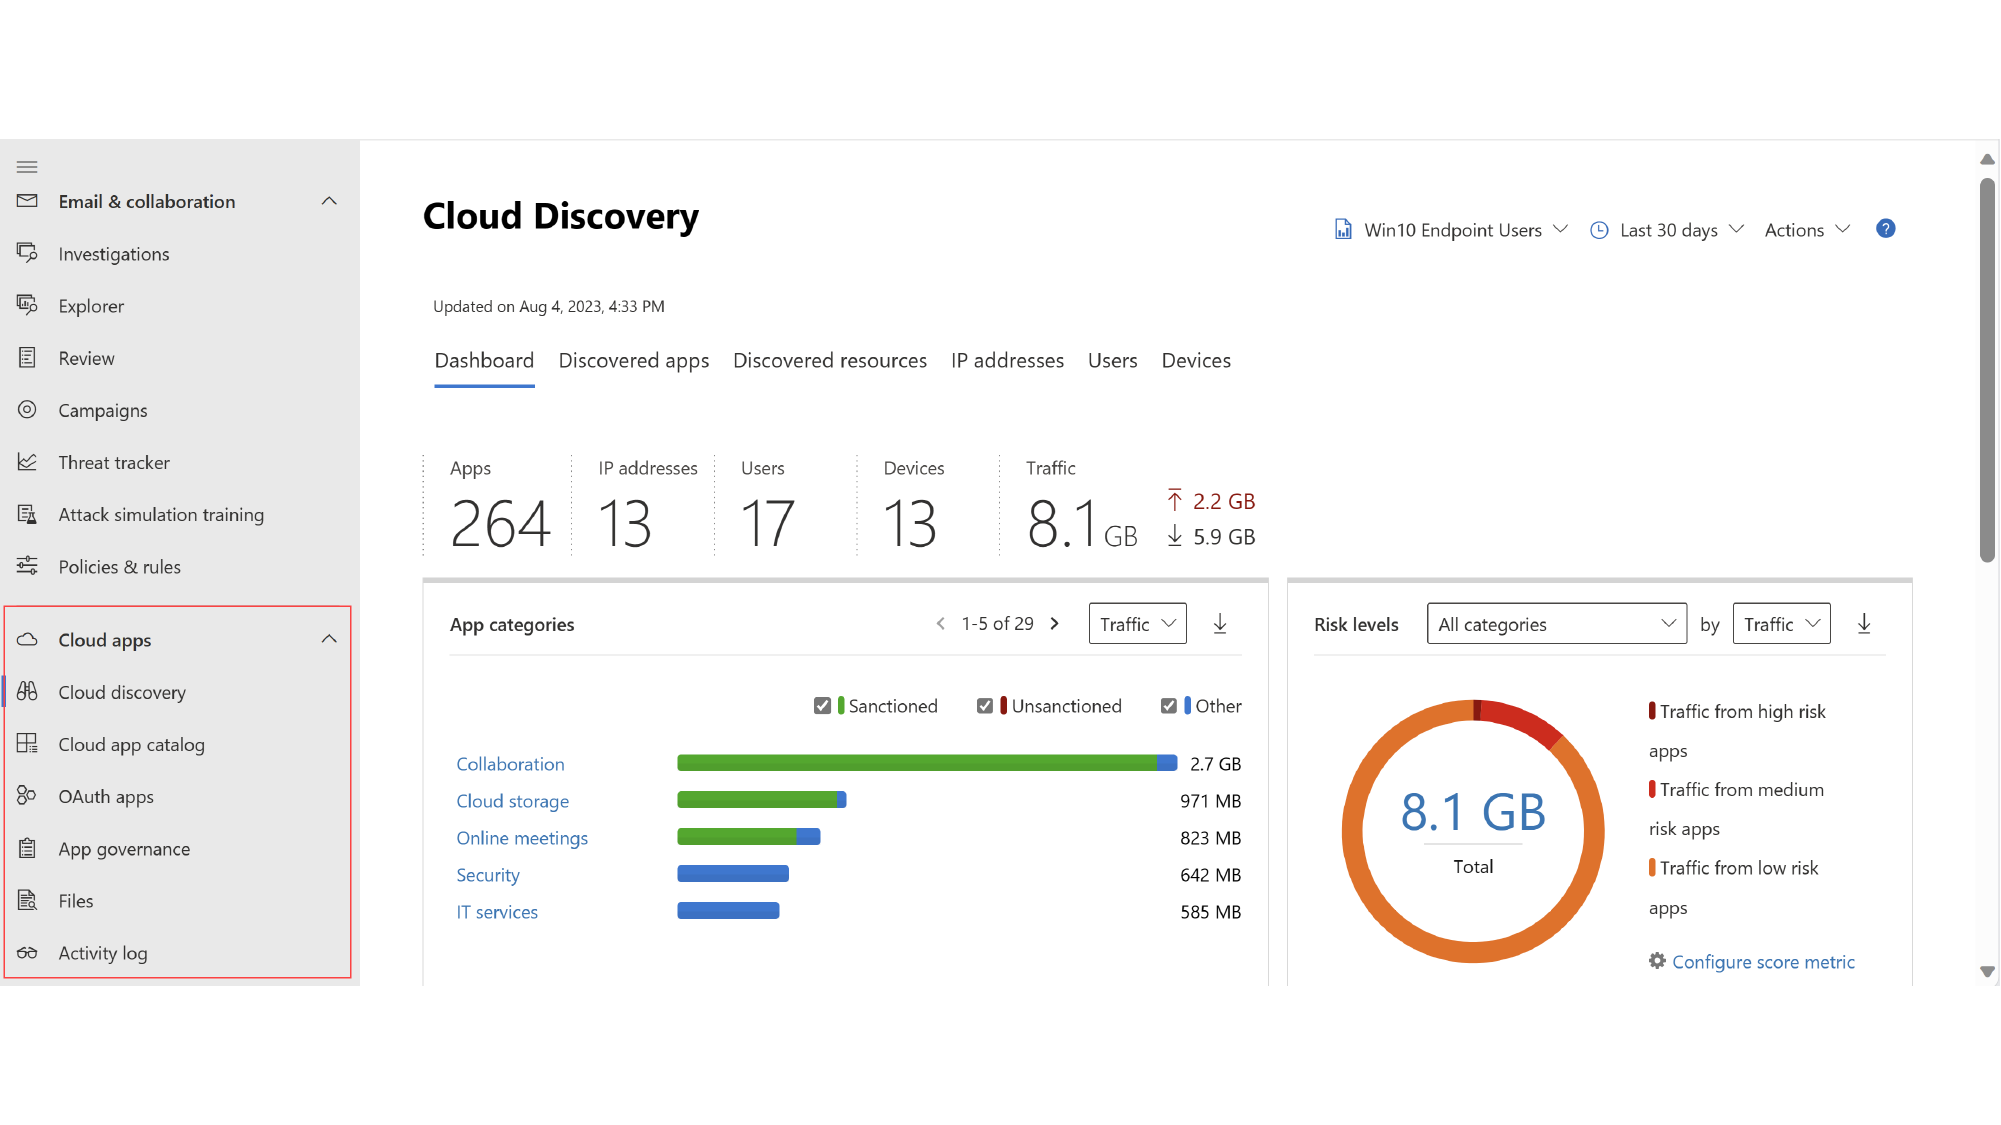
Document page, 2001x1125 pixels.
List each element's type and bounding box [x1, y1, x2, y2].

picture [0, 139, 2000, 986]
